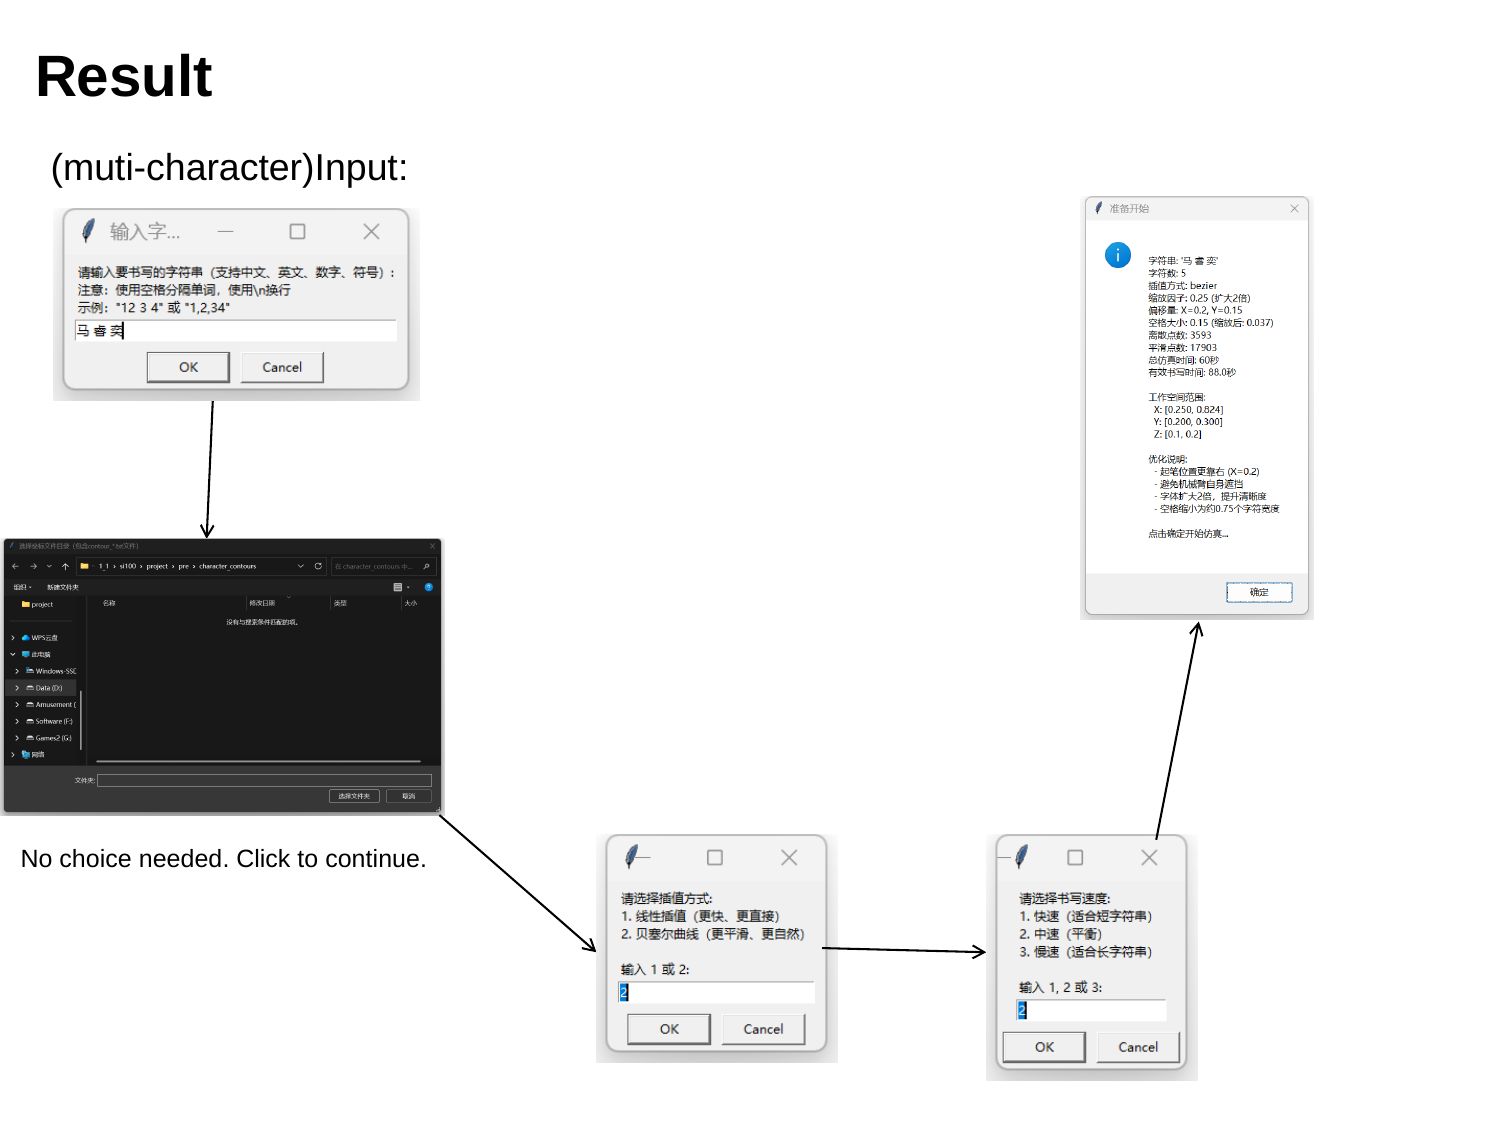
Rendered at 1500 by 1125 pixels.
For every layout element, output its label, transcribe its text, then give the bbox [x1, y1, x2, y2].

picture [0, 538, 445, 816]
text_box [1156, 621, 1199, 840]
text_box Result [20, 30, 1314, 116]
picture [1080, 196, 1314, 620]
picture [53, 208, 420, 401]
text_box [822, 948, 986, 953]
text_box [439, 815, 597, 953]
text_box (muti-character)Input: [35, 135, 1379, 196]
picture [986, 834, 1198, 1081]
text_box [206, 401, 213, 538]
picture [596, 834, 838, 1063]
text_box No choice needed. Click to continue. [5, 834, 439, 880]
